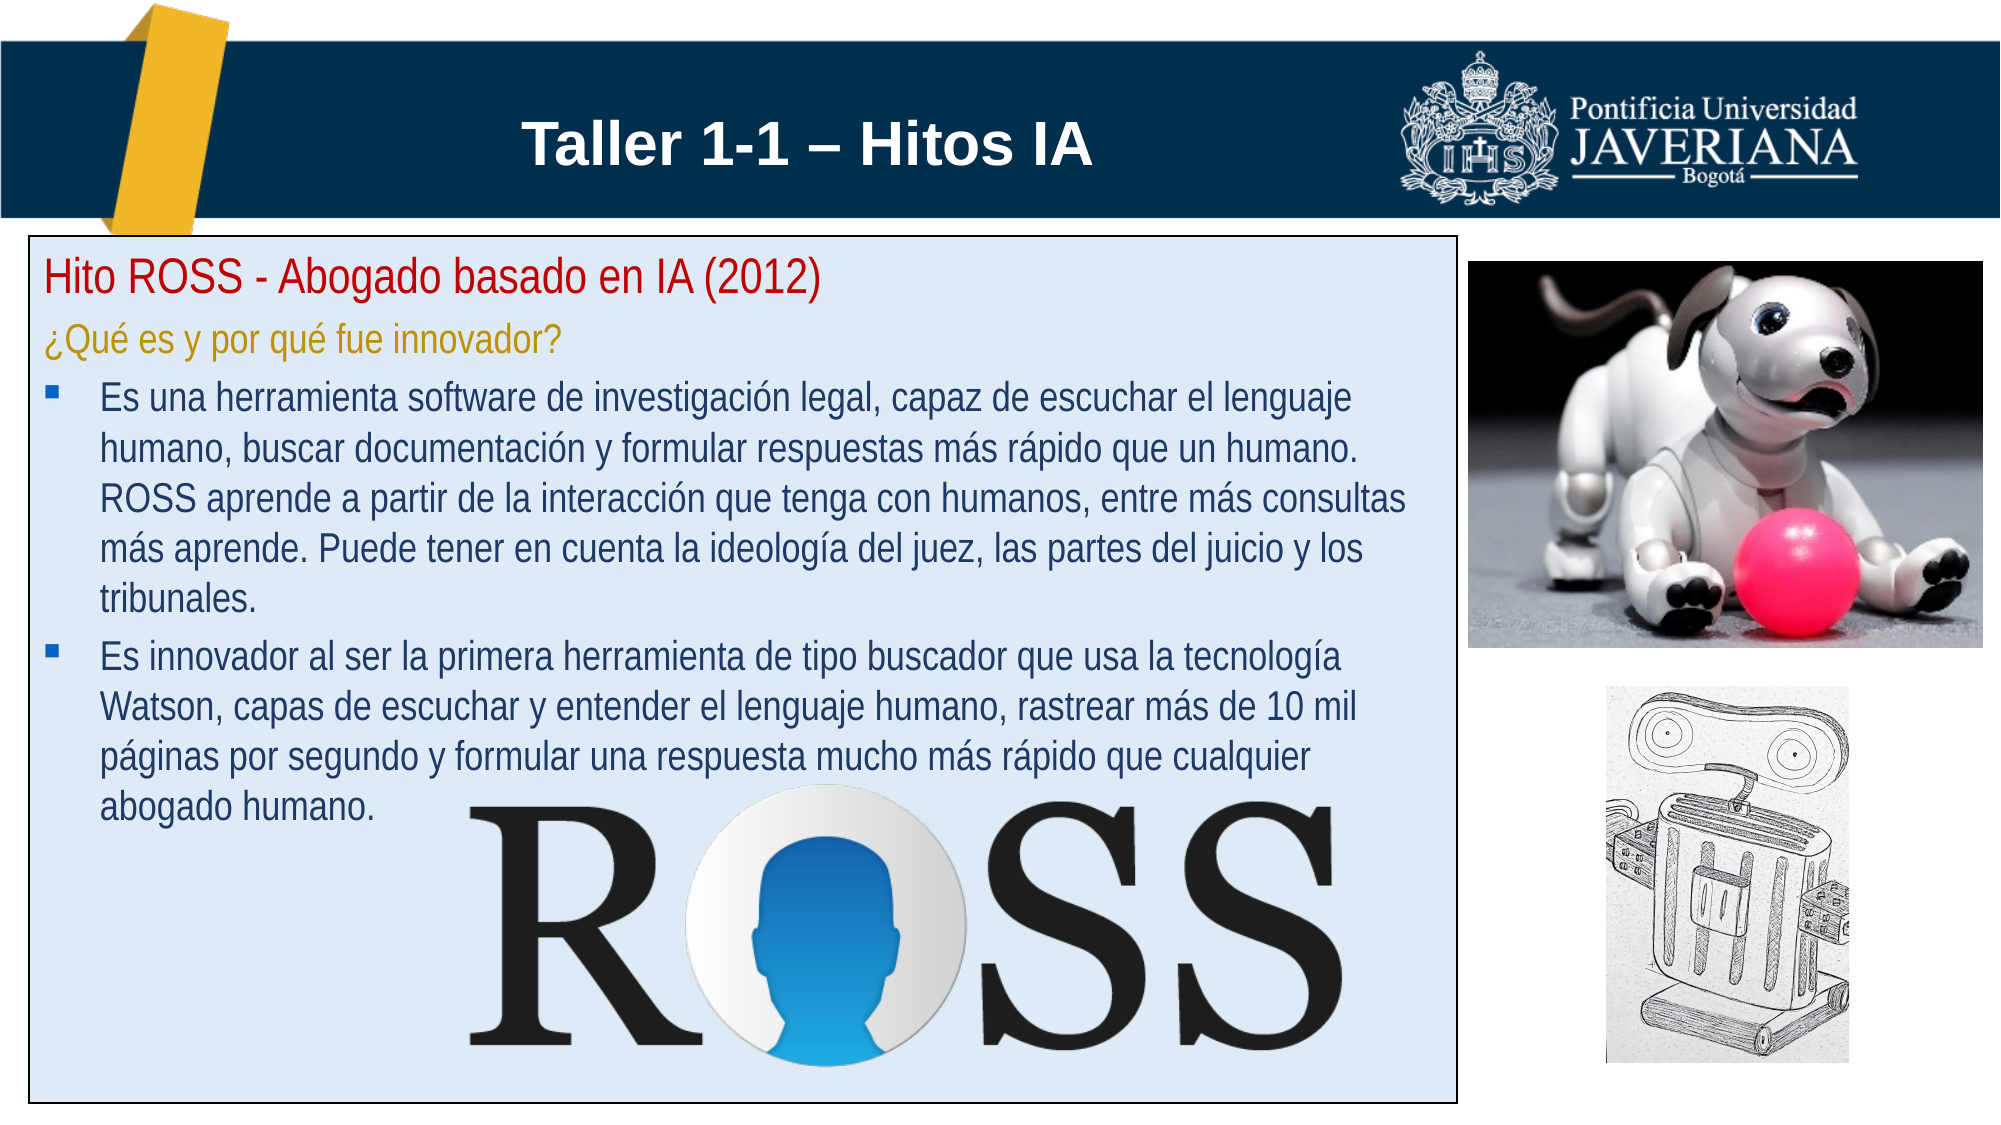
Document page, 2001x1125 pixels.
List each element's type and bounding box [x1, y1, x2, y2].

picture [467, 777, 1346, 1075]
picture [1468, 261, 1983, 648]
list [0, 0, 2000, 1125]
picture [1539, 752, 1916, 996]
